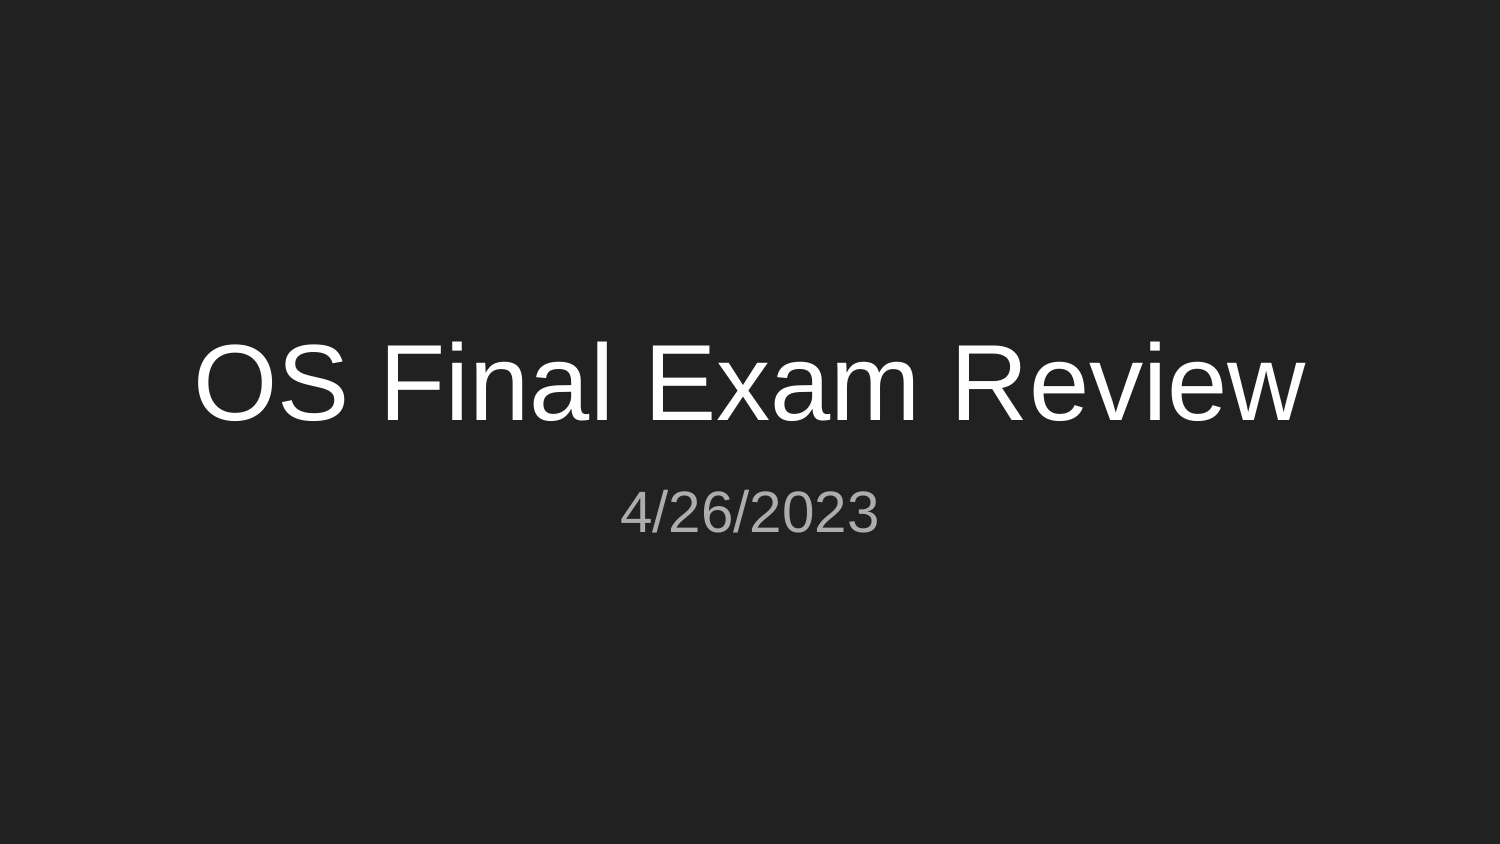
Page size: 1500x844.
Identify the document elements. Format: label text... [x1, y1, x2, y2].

subtitle 4/26/2023 [51, 464, 1449, 595]
title OS Final Exam Review [51, 122, 1449, 459]
